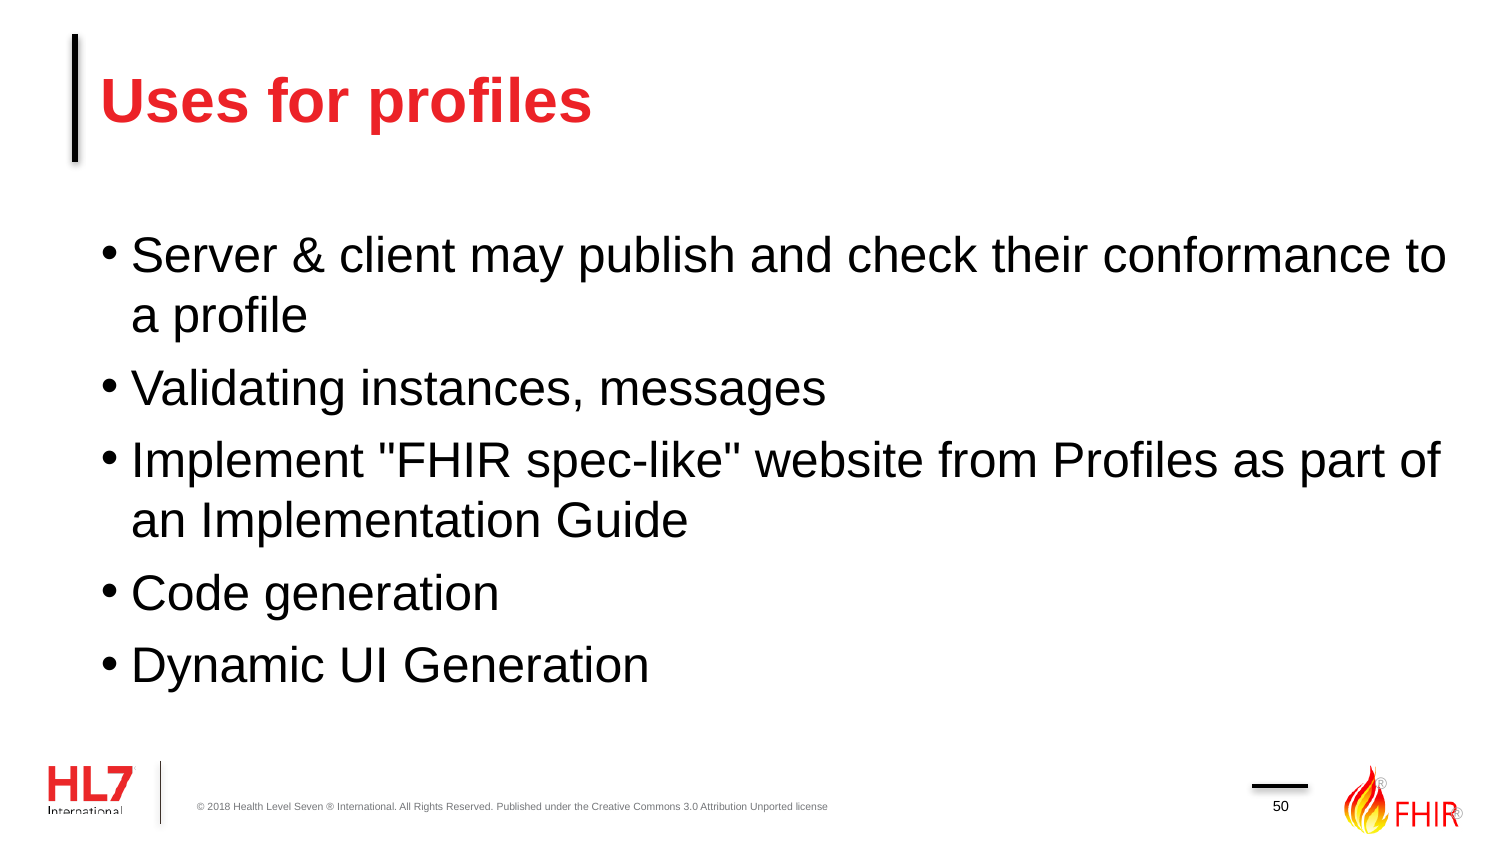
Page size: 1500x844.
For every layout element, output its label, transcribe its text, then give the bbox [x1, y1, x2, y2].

picture [1339, 760, 1463, 837]
footer © 2018 Health Level Seven ® International. All Rights Reserved. Published under the Creative Commons 3.0 Attribution Unported license [196, 786, 941, 813]
title Uses for profiles [100, 33, 1451, 163]
list Server & client may publish and check their conformance to a profile Validating instances, messages Implement "FHIR spec-like" website from Profiles as part of an Implementation Guide Code generation Dynamic UI Generation [100, 222, 1451, 731]
slide_number 50 [1258, 786, 1304, 814]
